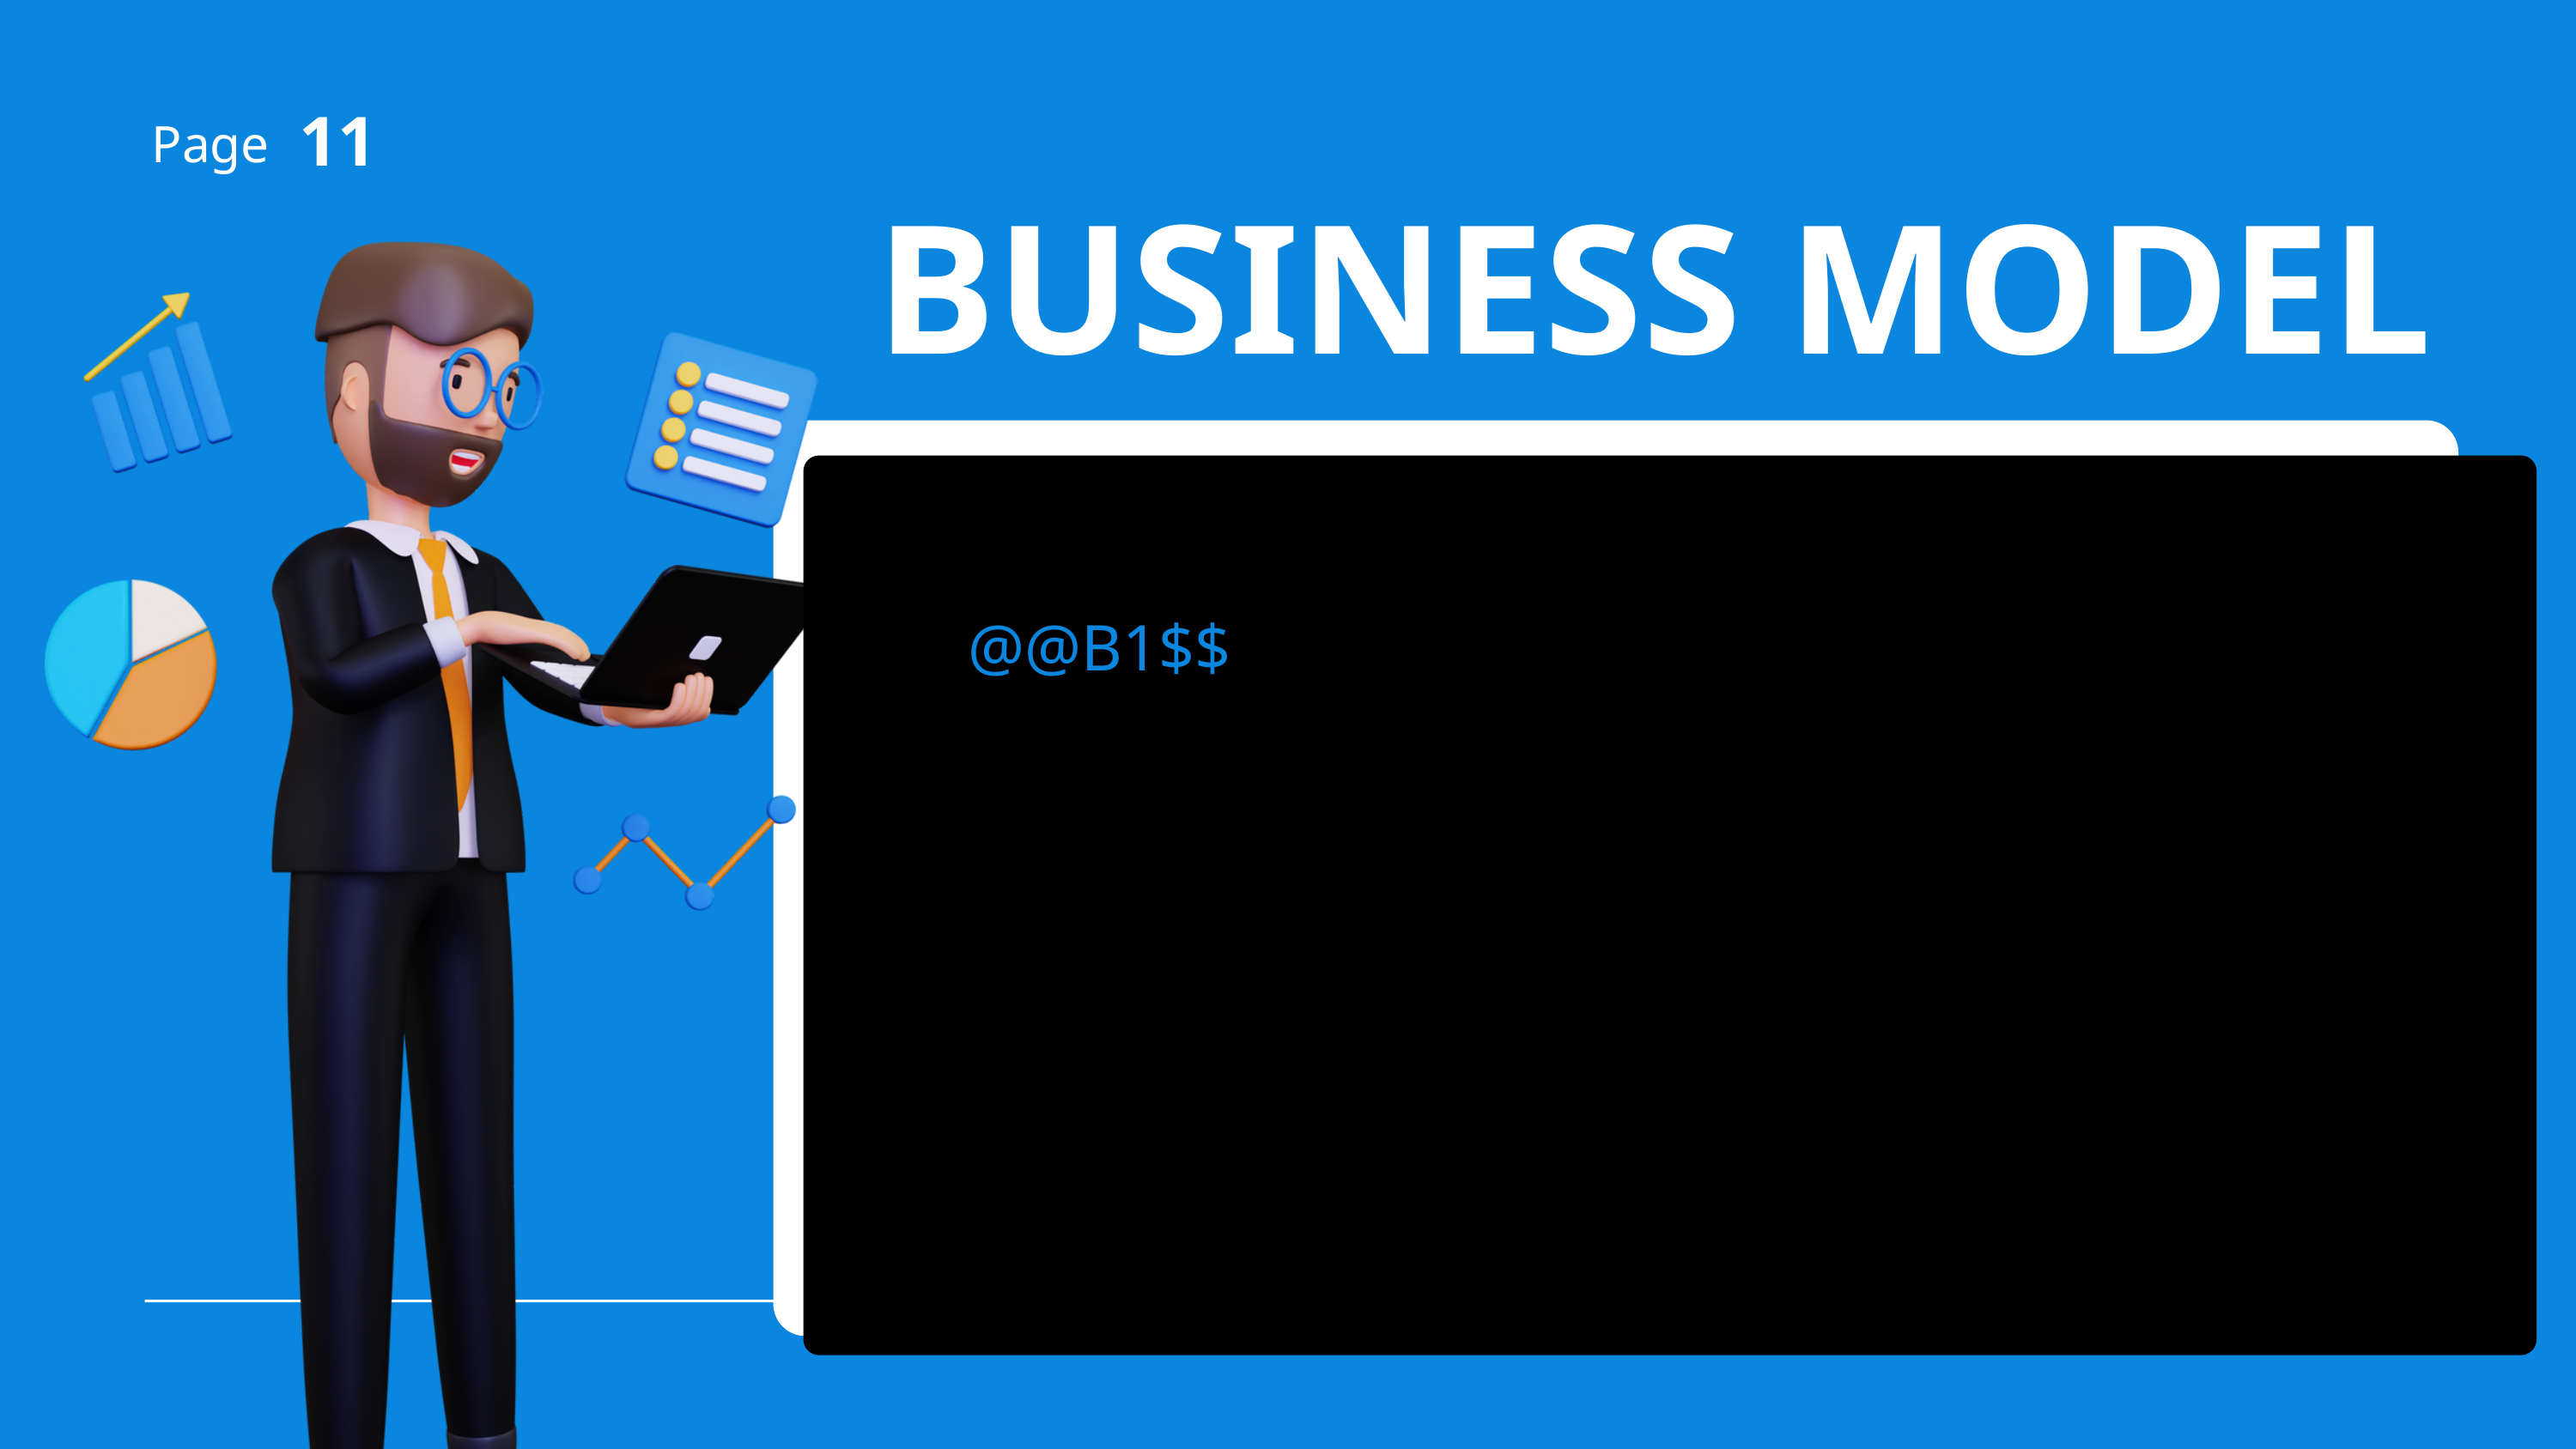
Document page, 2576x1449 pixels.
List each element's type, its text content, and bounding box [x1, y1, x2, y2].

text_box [803, 455, 2537, 1355]
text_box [773, 420, 2459, 1337]
text_box 11 [210, 111, 465, 180]
text_box BUSINESS MODEL [697, 209, 2432, 391]
text_box [43, 241, 829, 1449]
text_box Page [76, 122, 346, 173]
